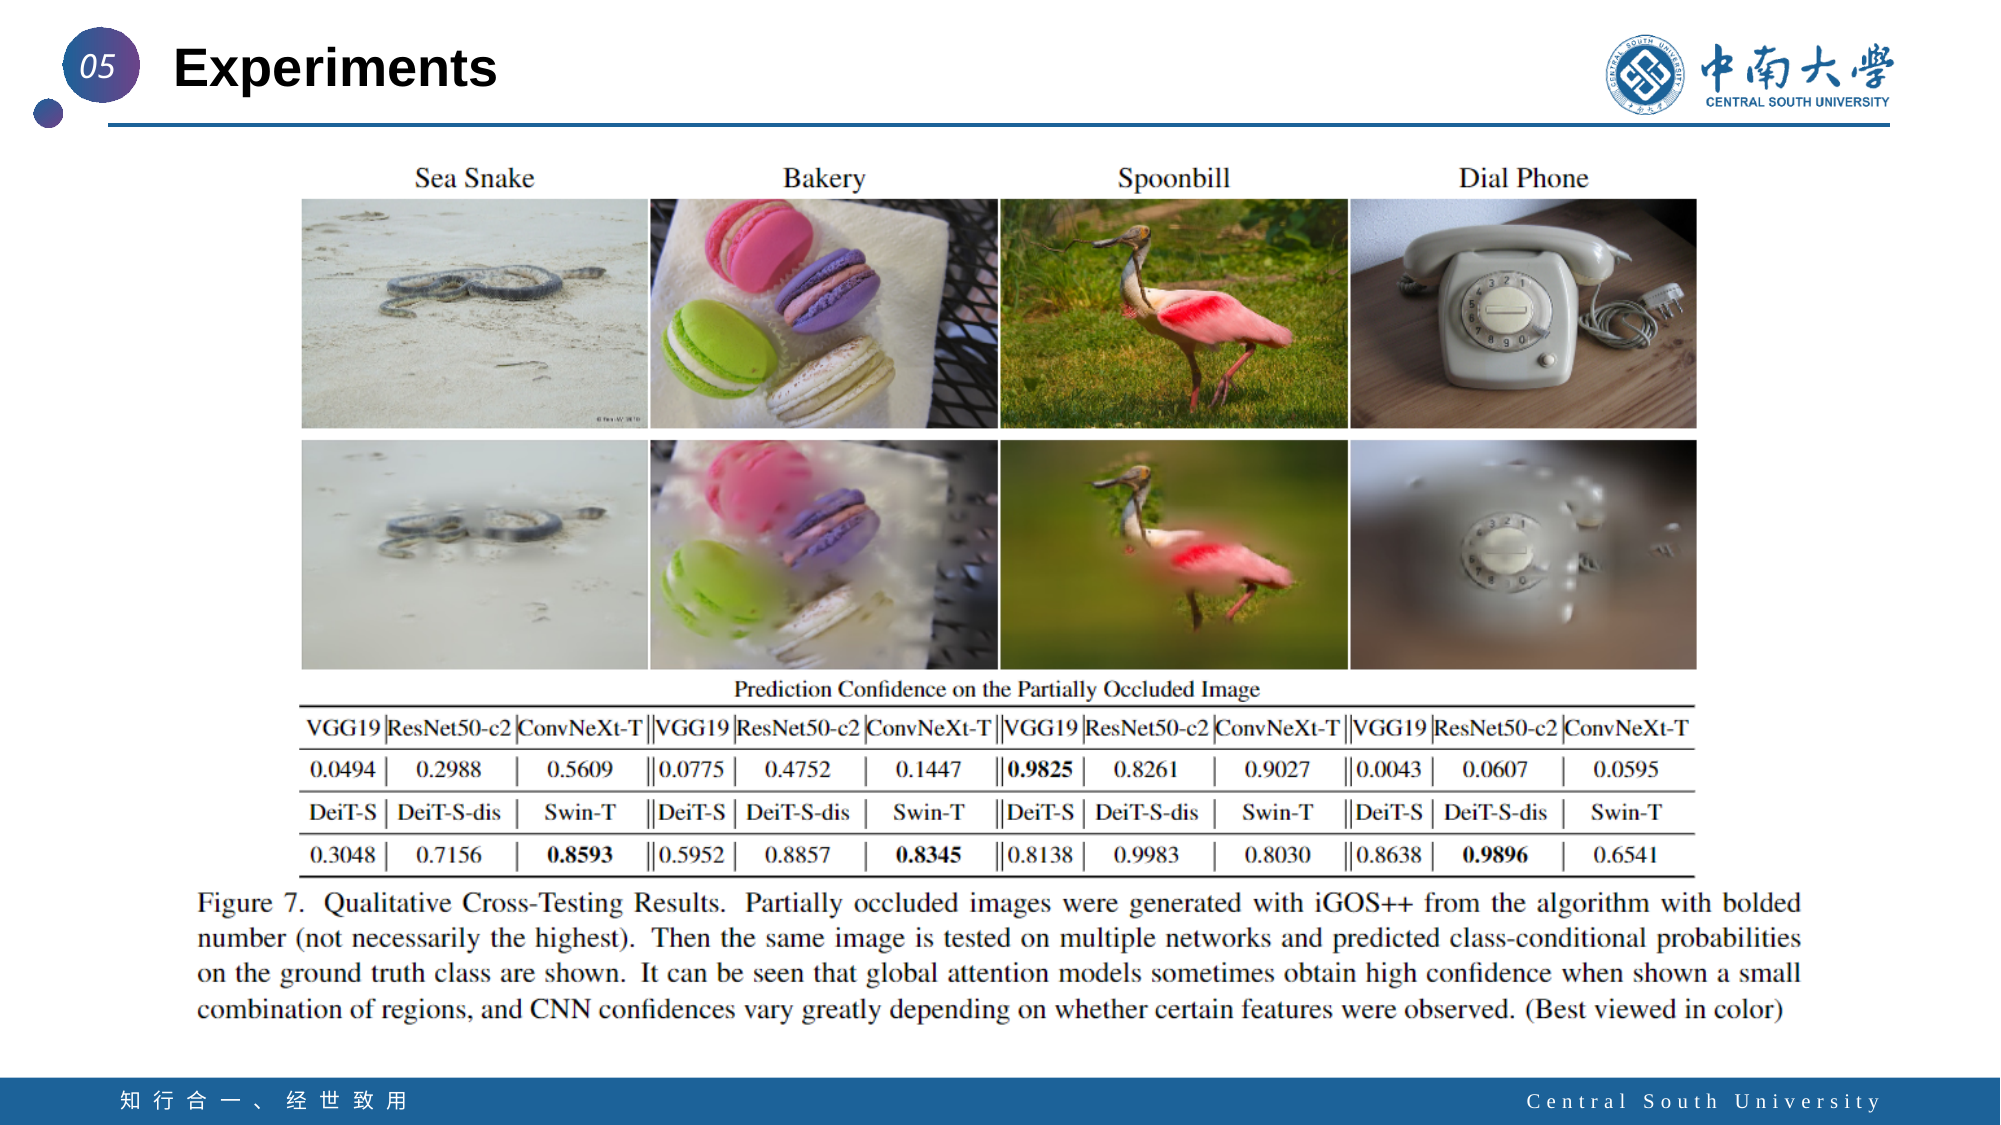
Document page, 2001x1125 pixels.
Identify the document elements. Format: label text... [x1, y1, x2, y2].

text_box [0, 1077, 2000, 1125]
text_box Central South University [1511, 1080, 1894, 1120]
text_box 知行合一、经世致用 [105, 1080, 423, 1120]
text_box [158, 0, 1050, 118]
picture [193, 155, 1807, 1030]
text_box Experiments [173, 22, 1065, 106]
picture [1595, 28, 1907, 121]
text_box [33, 26, 153, 128]
